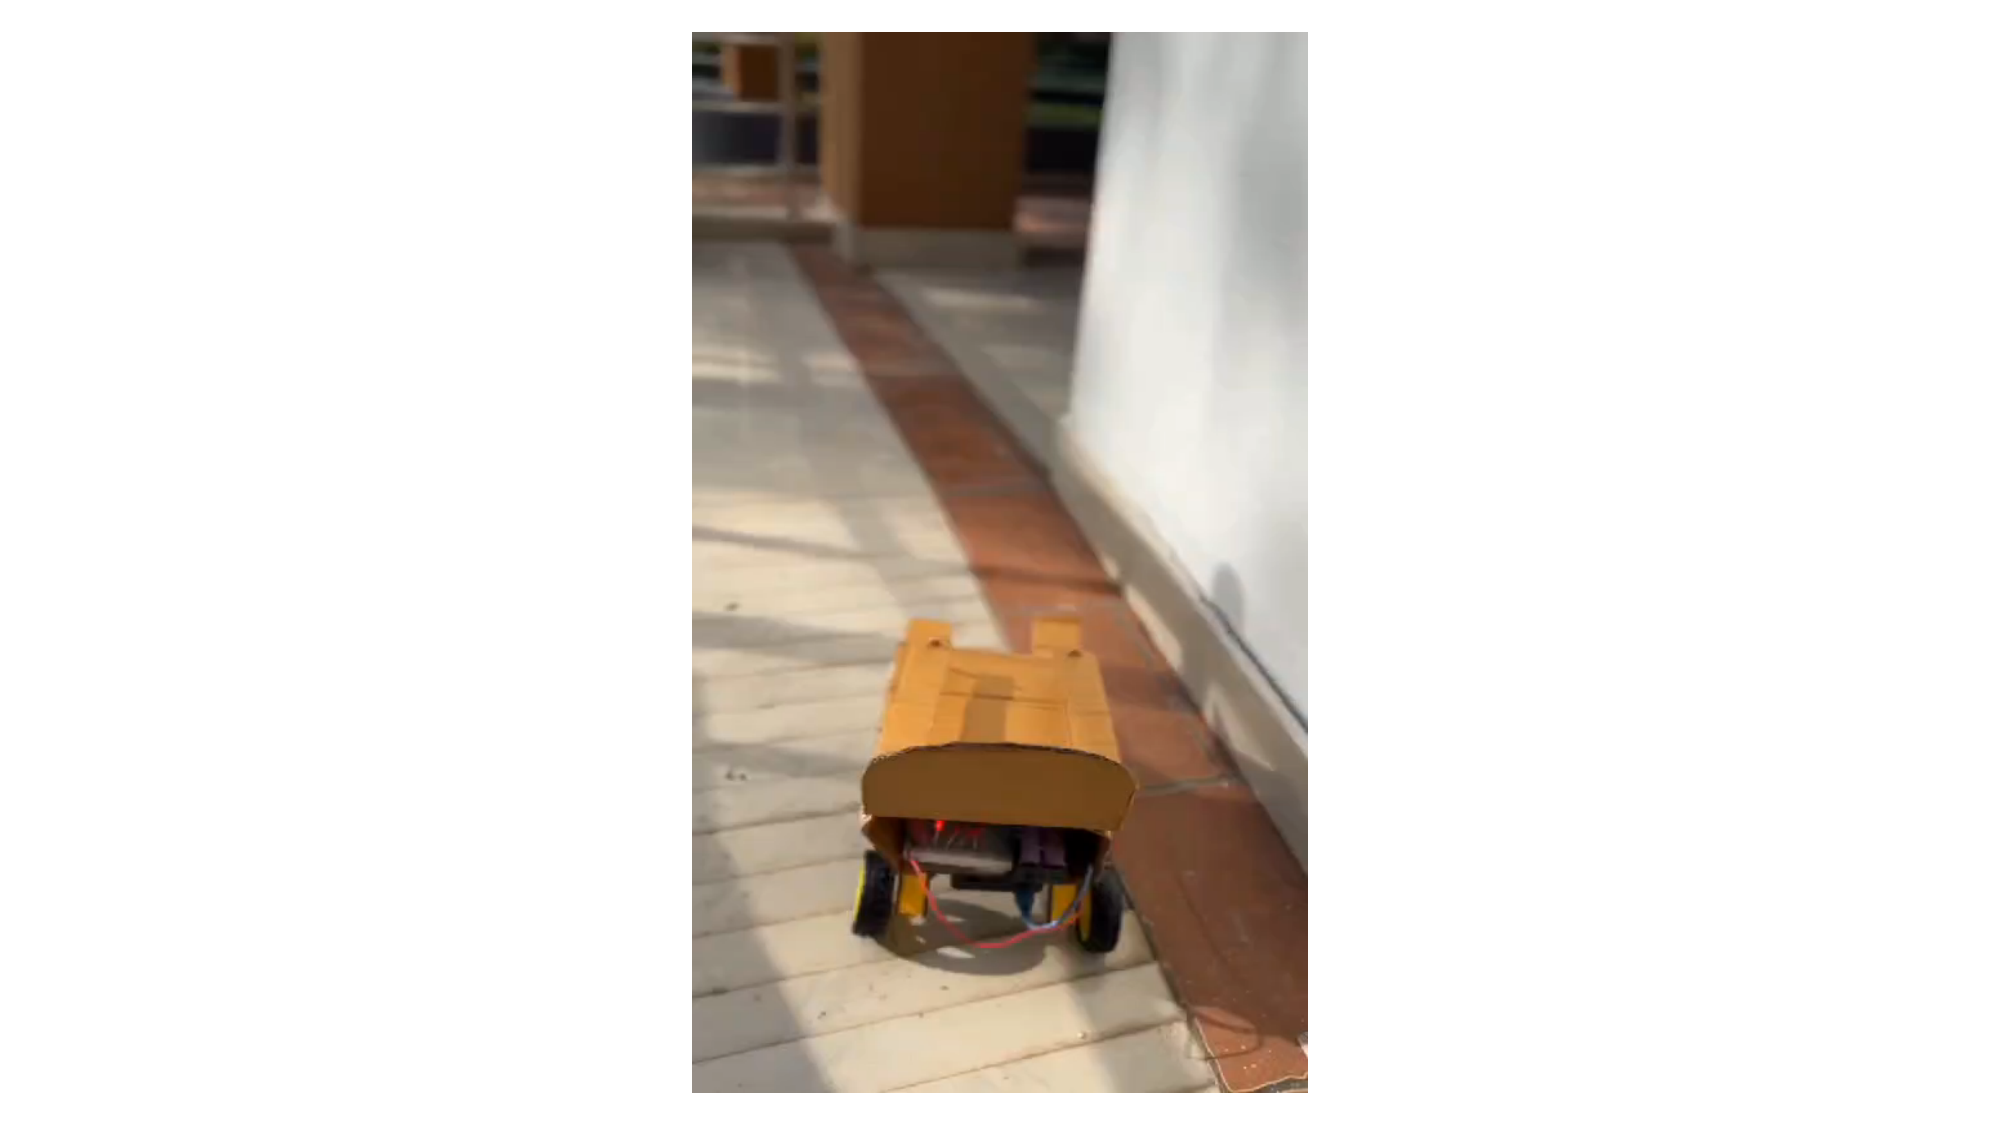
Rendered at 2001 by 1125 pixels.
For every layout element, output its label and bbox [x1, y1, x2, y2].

text_box [691, 31, 1309, 1094]
